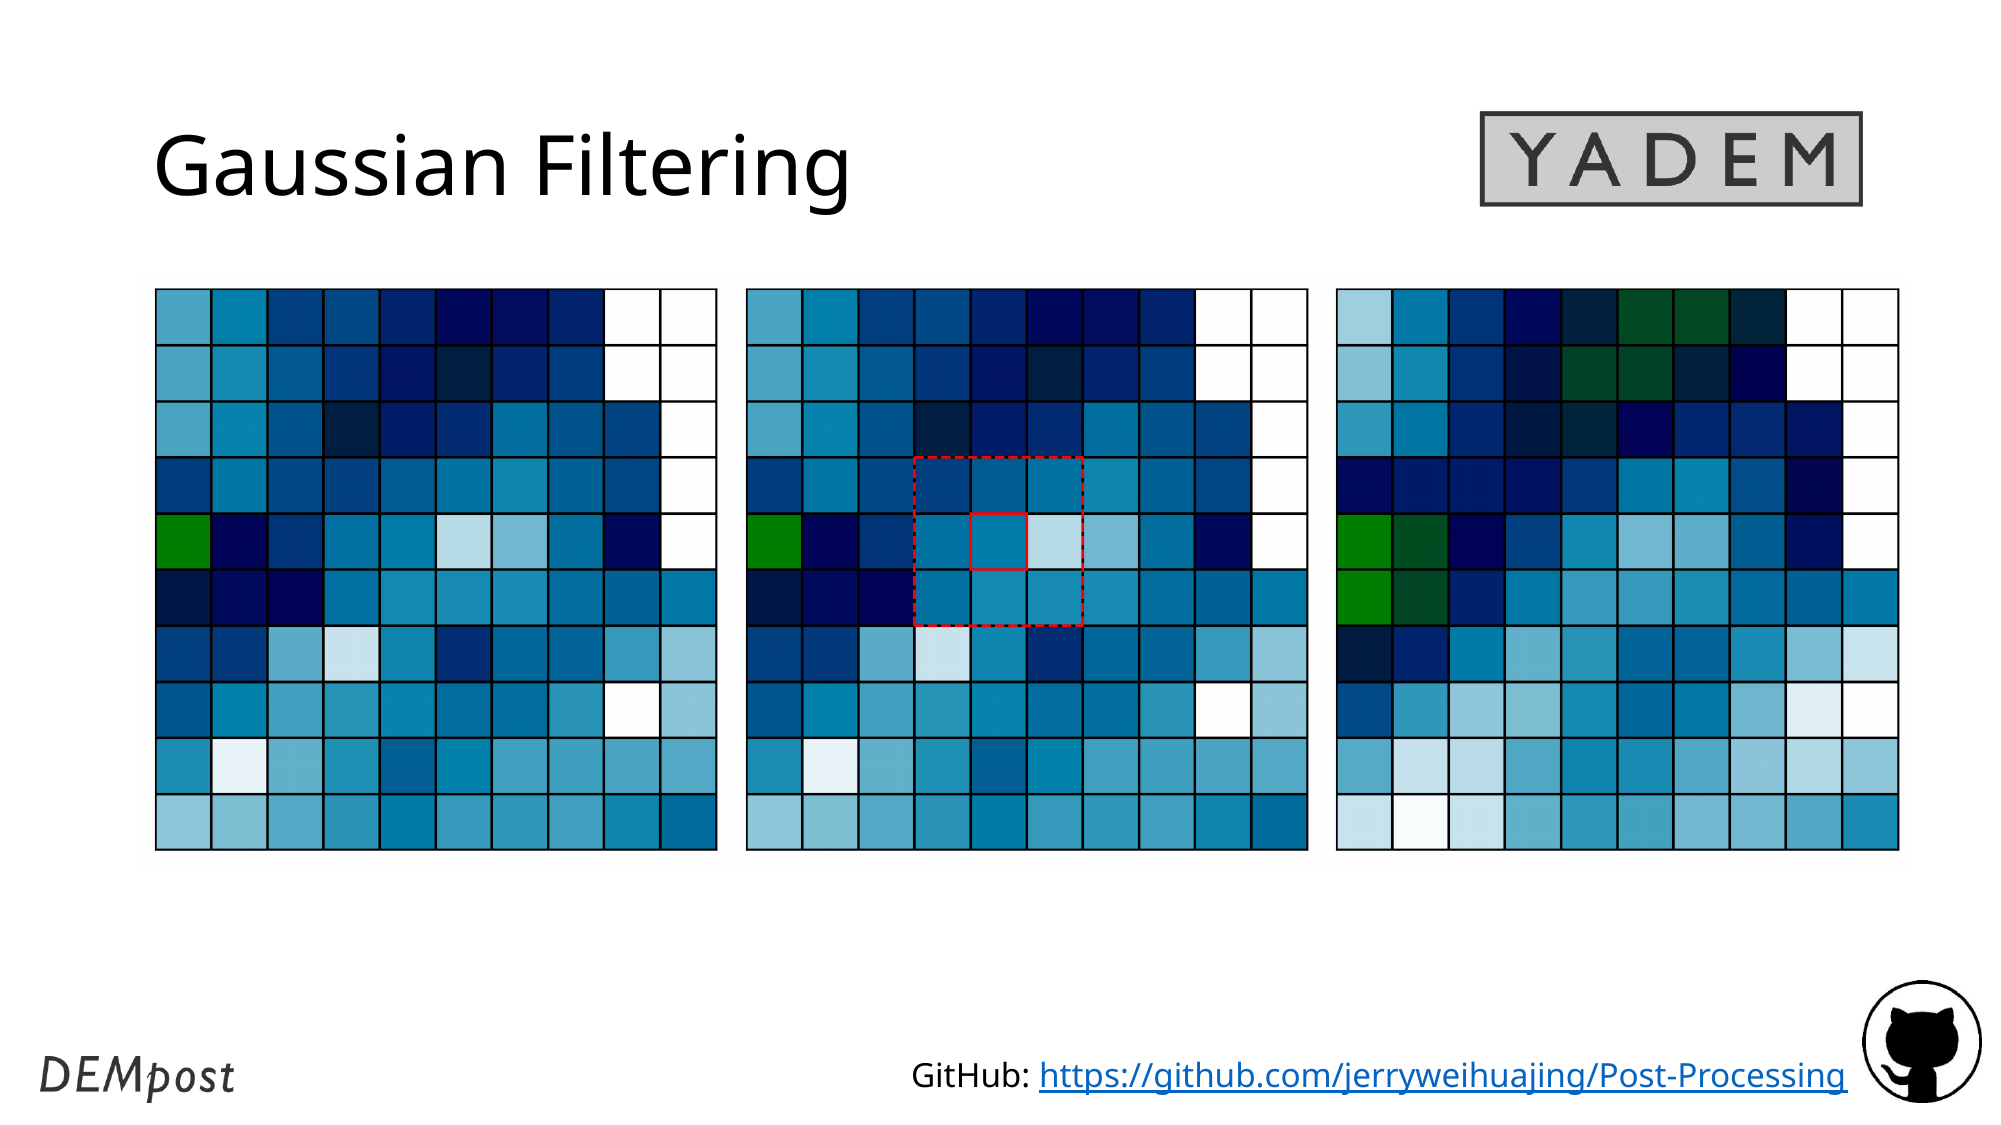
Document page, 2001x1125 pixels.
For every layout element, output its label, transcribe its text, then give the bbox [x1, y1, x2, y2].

picture [727, 277, 1910, 868]
title Gaussian Filtering [137, 59, 1863, 277]
picture [1862, 980, 1982, 1103]
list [137, 277, 727, 868]
picture [1479, 111, 1863, 207]
text_box GitHub: https://github.com/jerryweihuajing/Post-Processing [588, 1047, 1863, 1108]
picture [40, 1056, 234, 1103]
